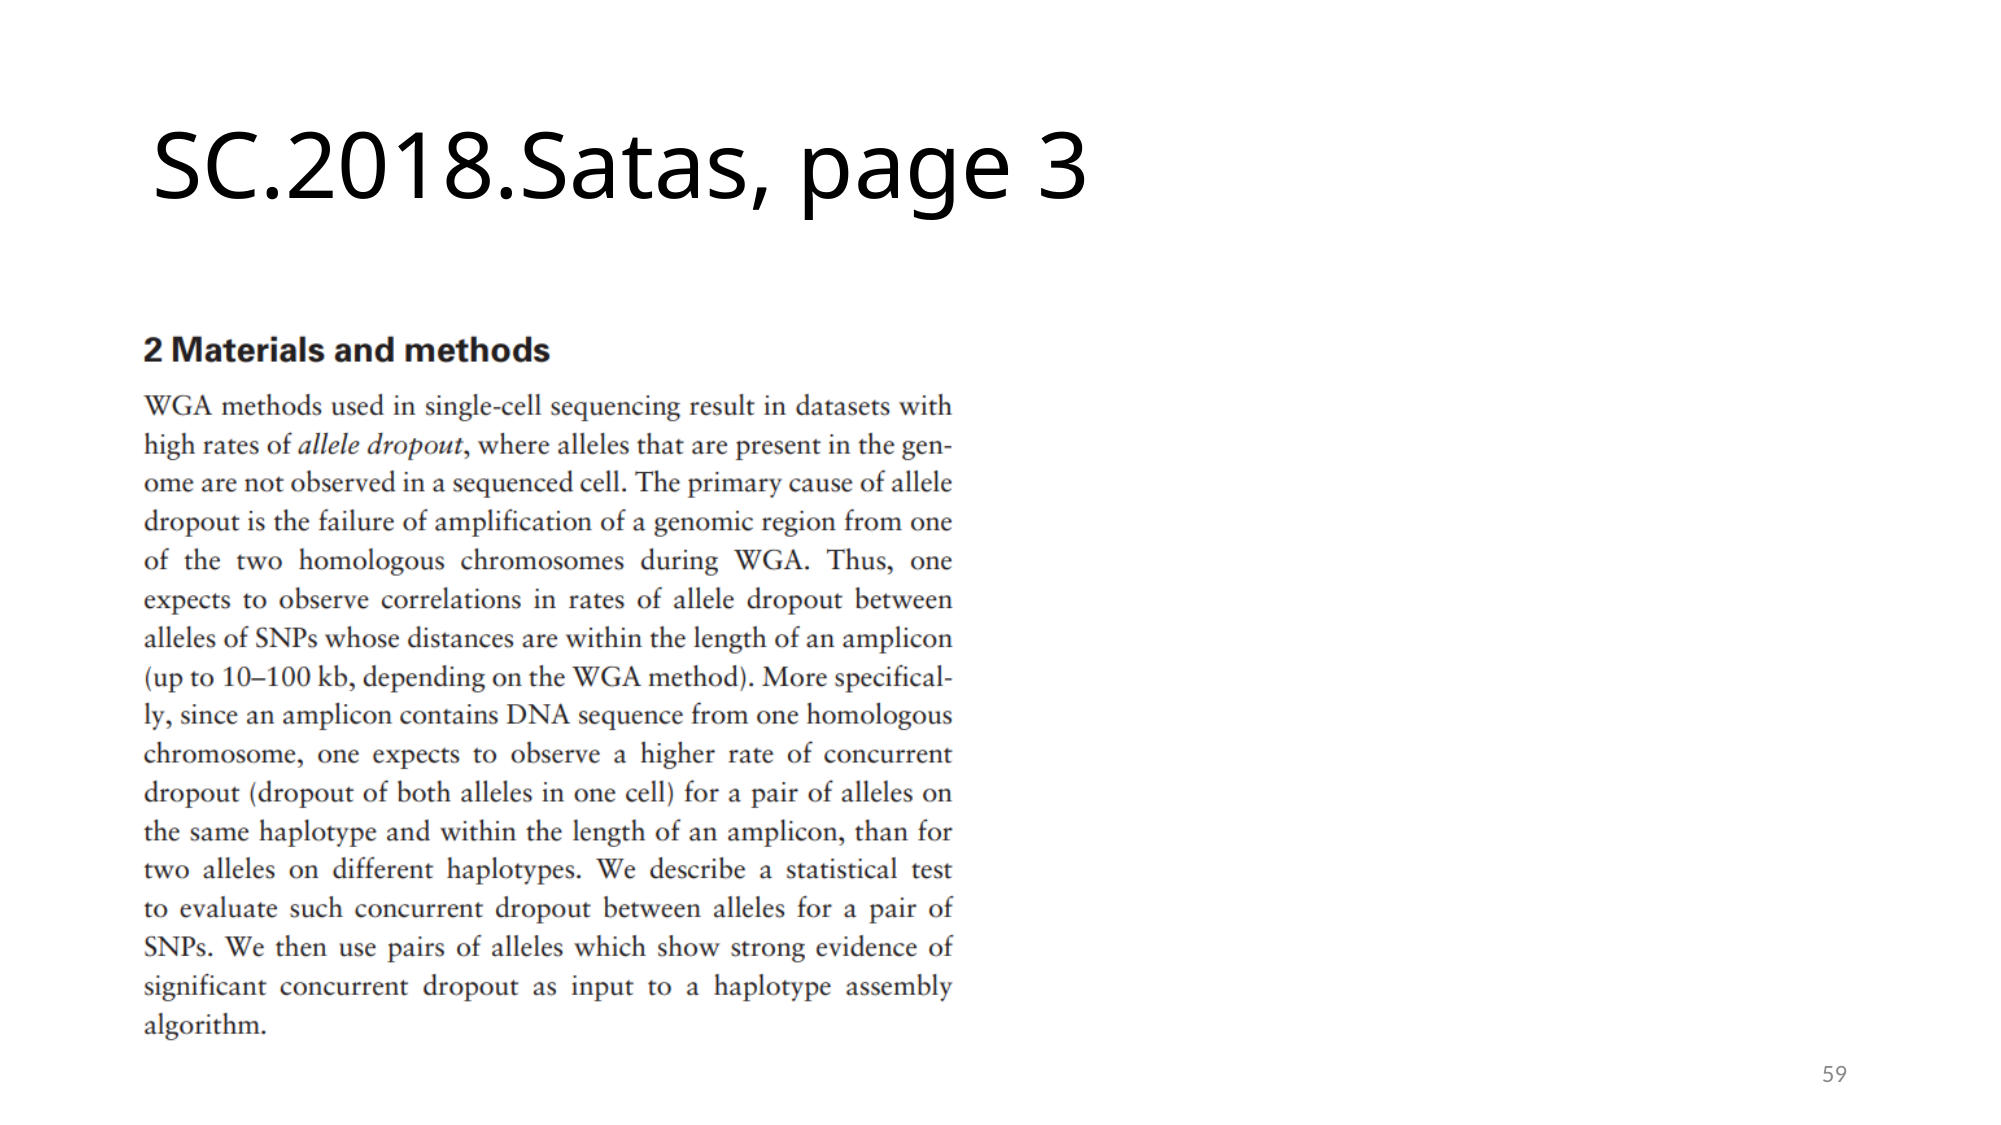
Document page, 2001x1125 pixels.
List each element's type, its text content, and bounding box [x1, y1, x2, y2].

title SC.2018.Satas, page 3 [137, 59, 1863, 278]
slide_number 58 [1412, 1042, 1863, 1103]
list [137, 328, 975, 1043]
